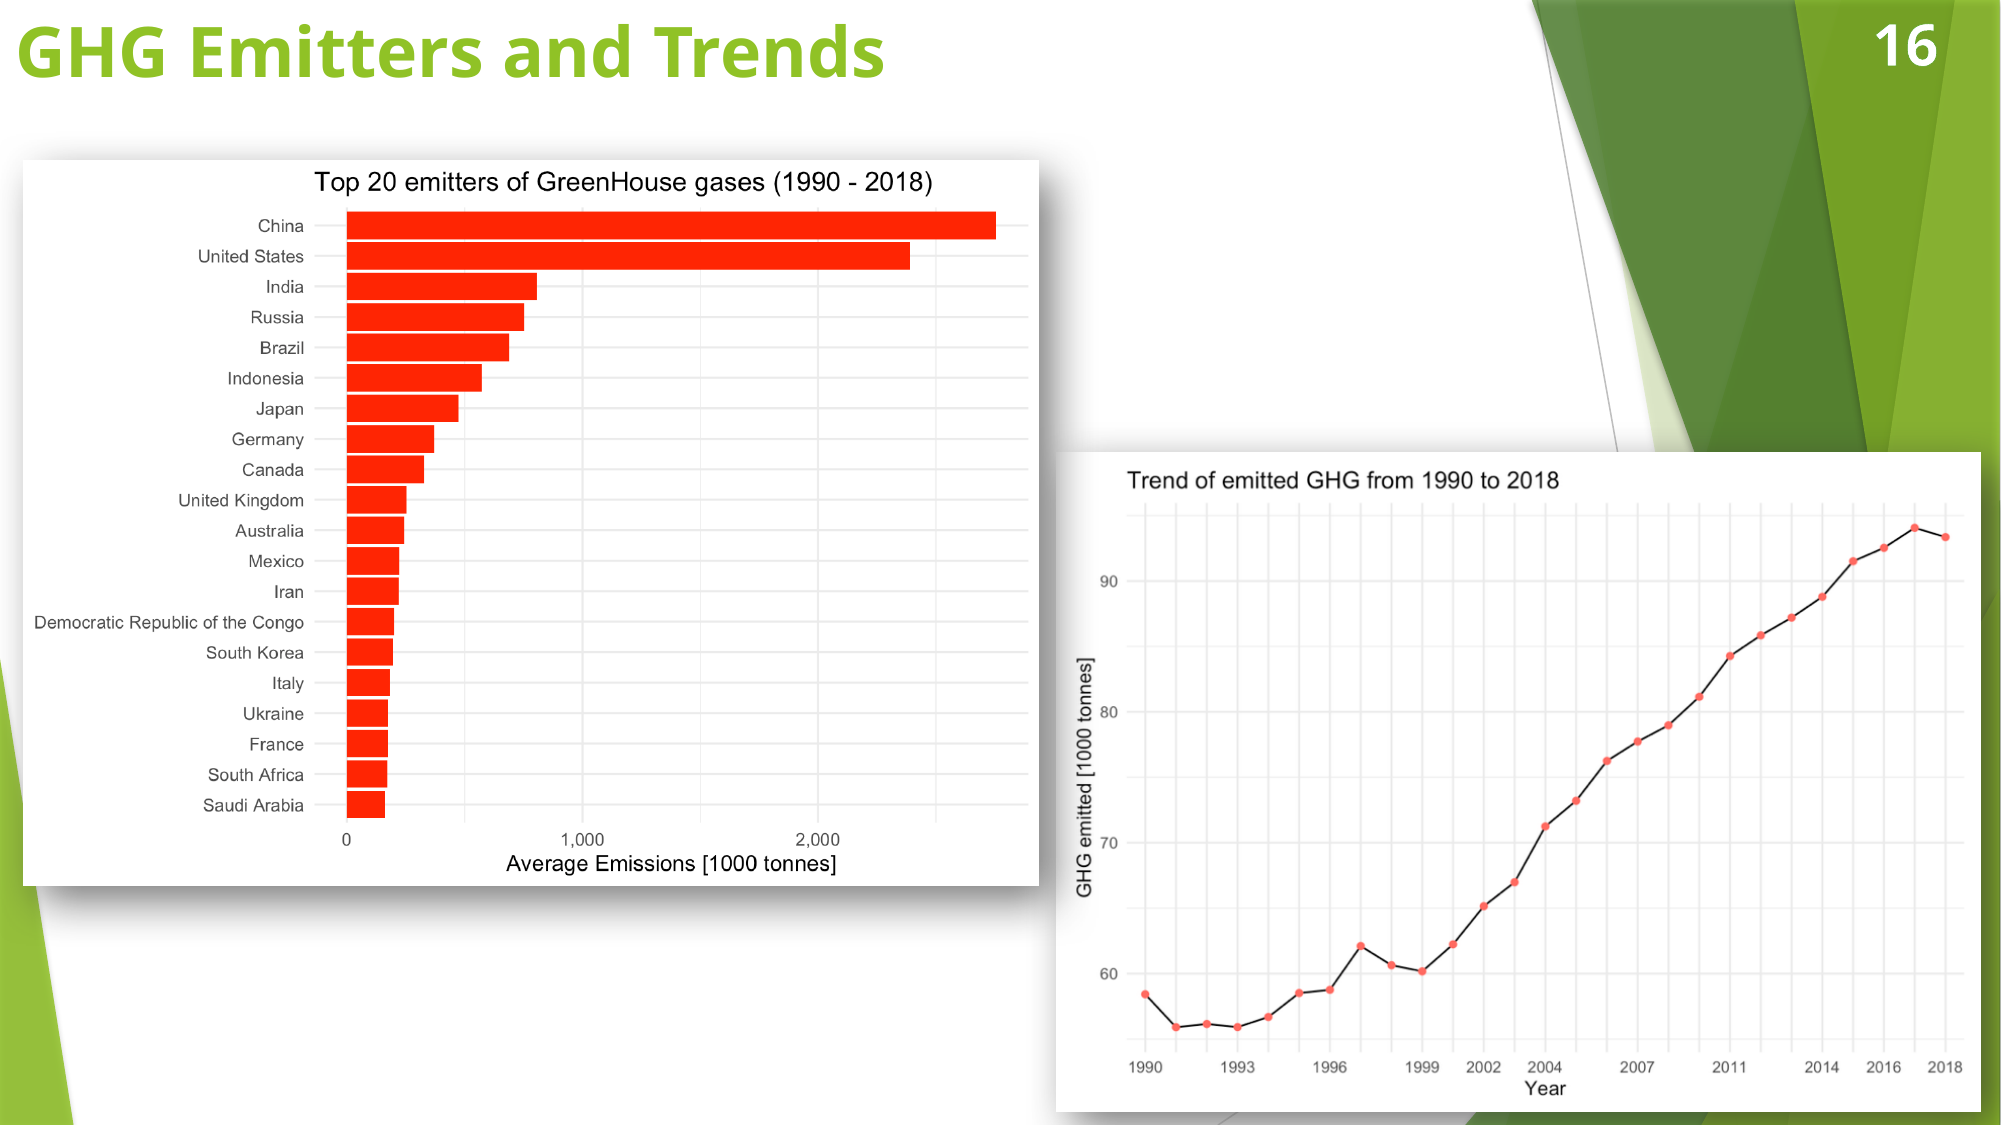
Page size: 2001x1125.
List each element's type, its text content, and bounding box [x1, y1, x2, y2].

text_box 16 [1856, 0, 1954, 85]
picture [22, 160, 1039, 887]
text_box GHG Emitters and Trends [0, 0, 1460, 100]
picture [1055, 451, 1981, 1112]
